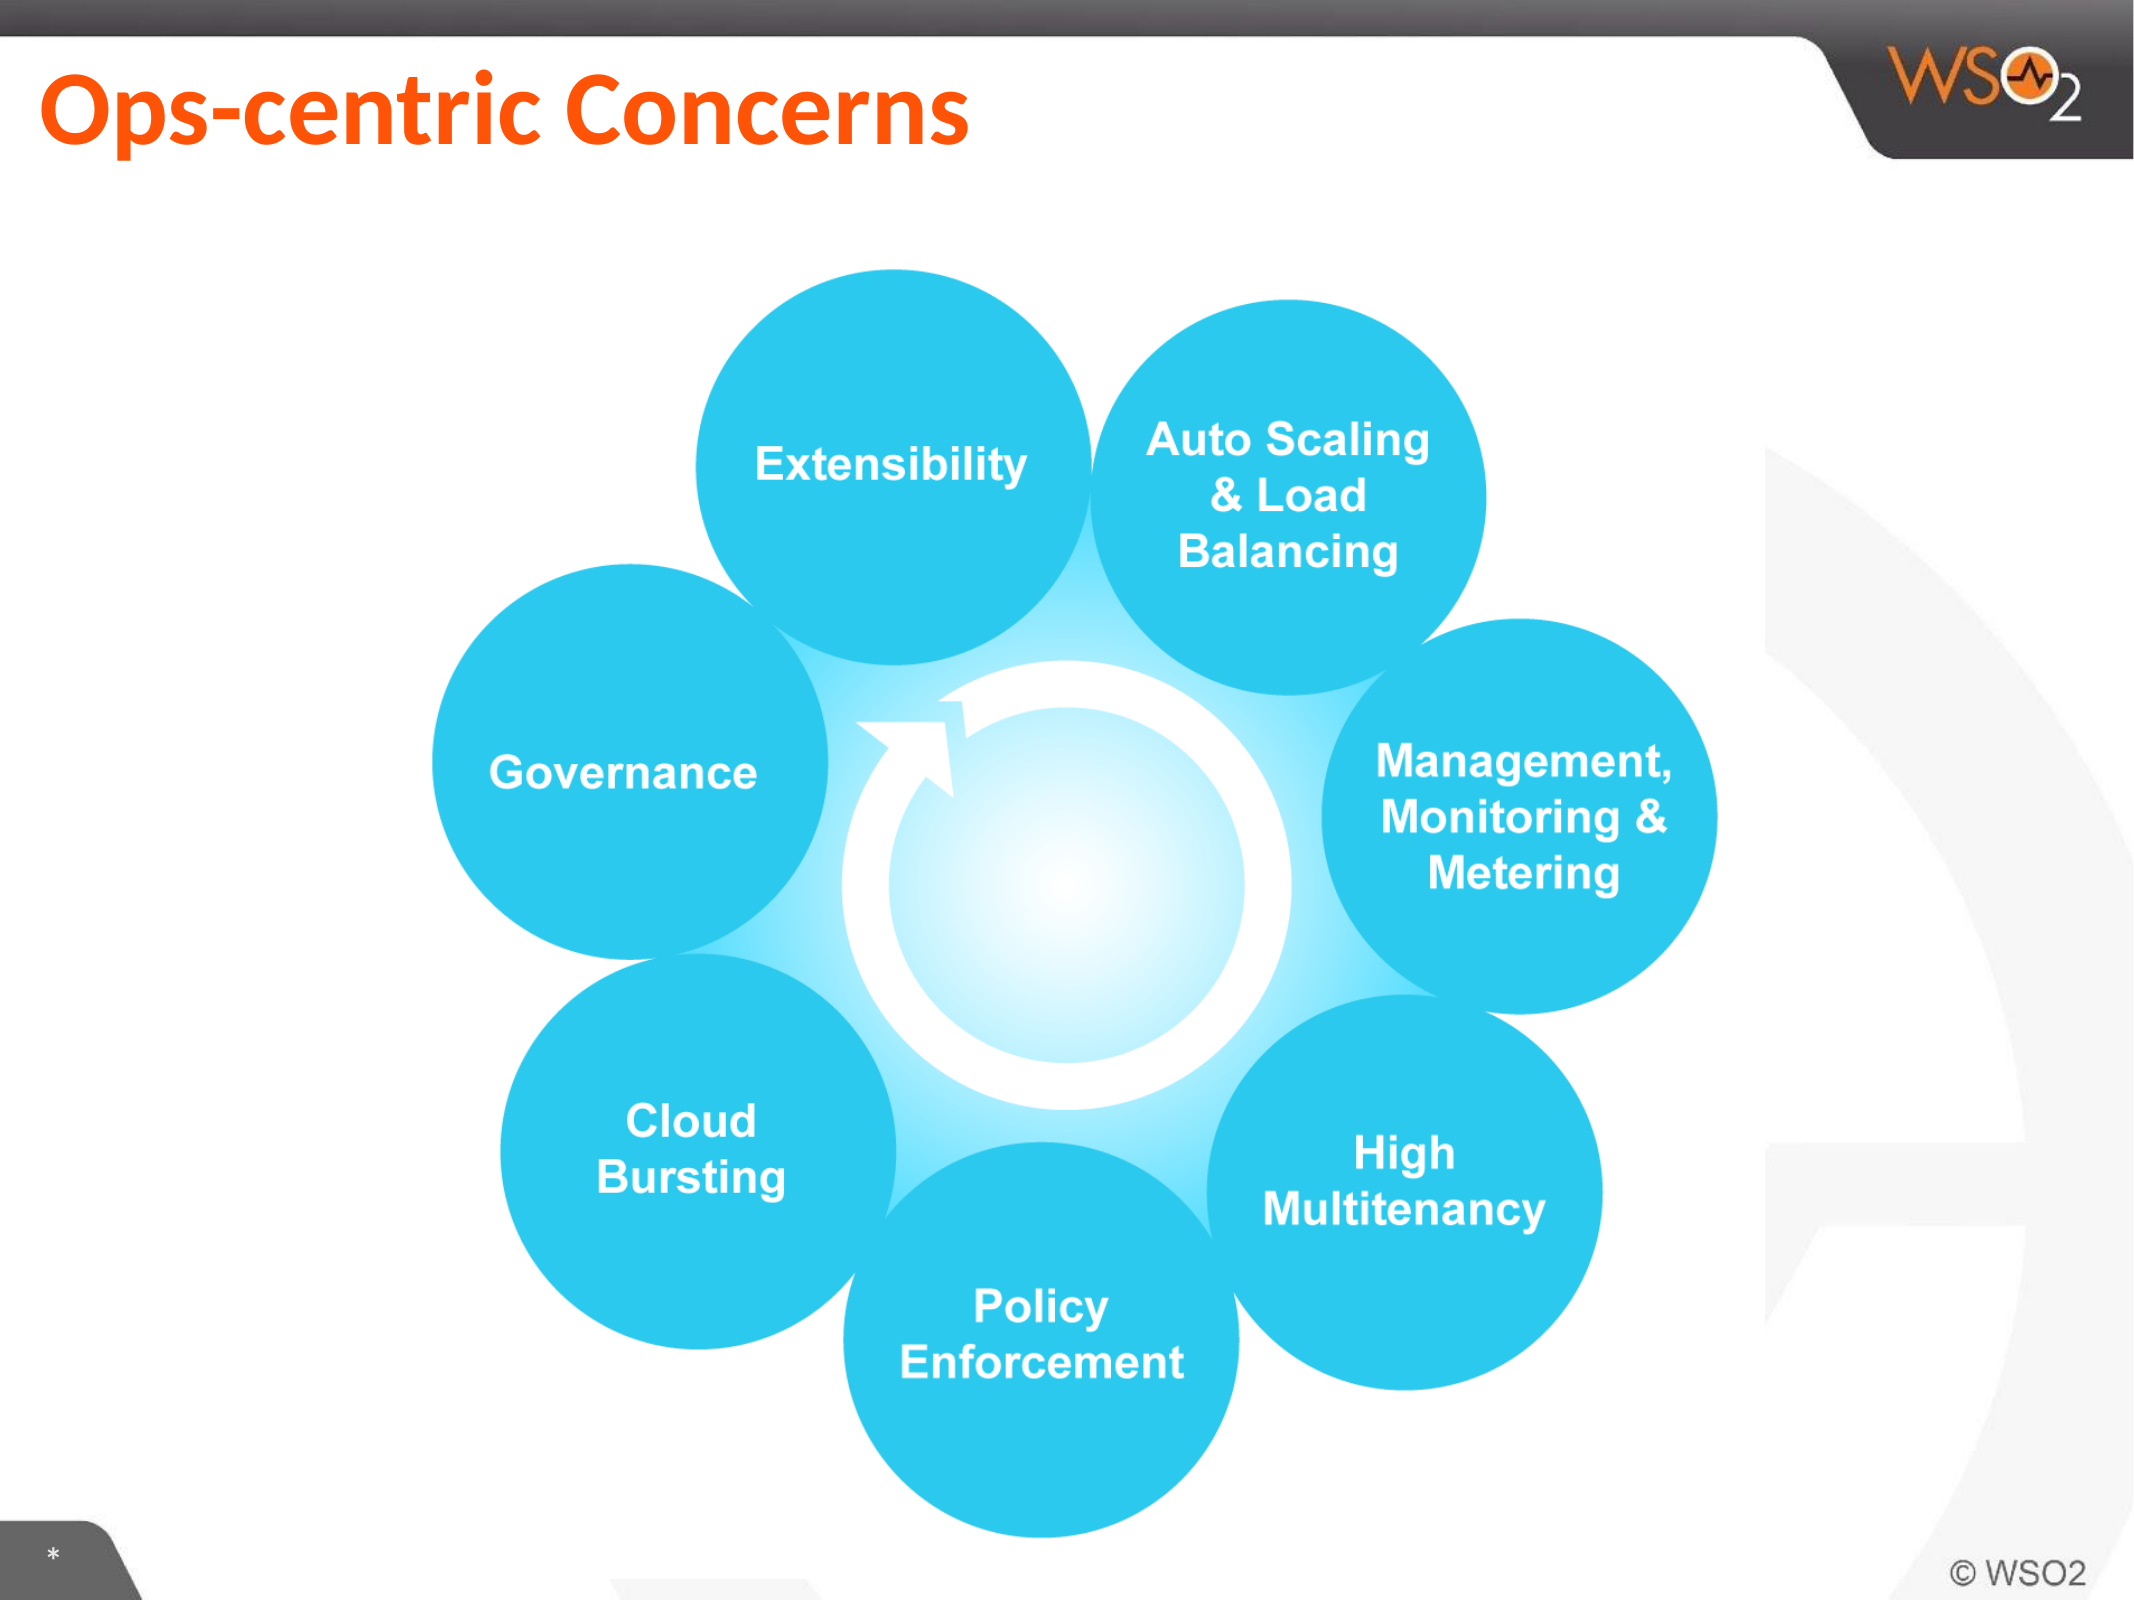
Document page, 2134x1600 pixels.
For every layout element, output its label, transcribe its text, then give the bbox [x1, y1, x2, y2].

title Ops-centric Concerns [18, 9, 1953, 196]
picture [0, 0, 2134, 1600]
